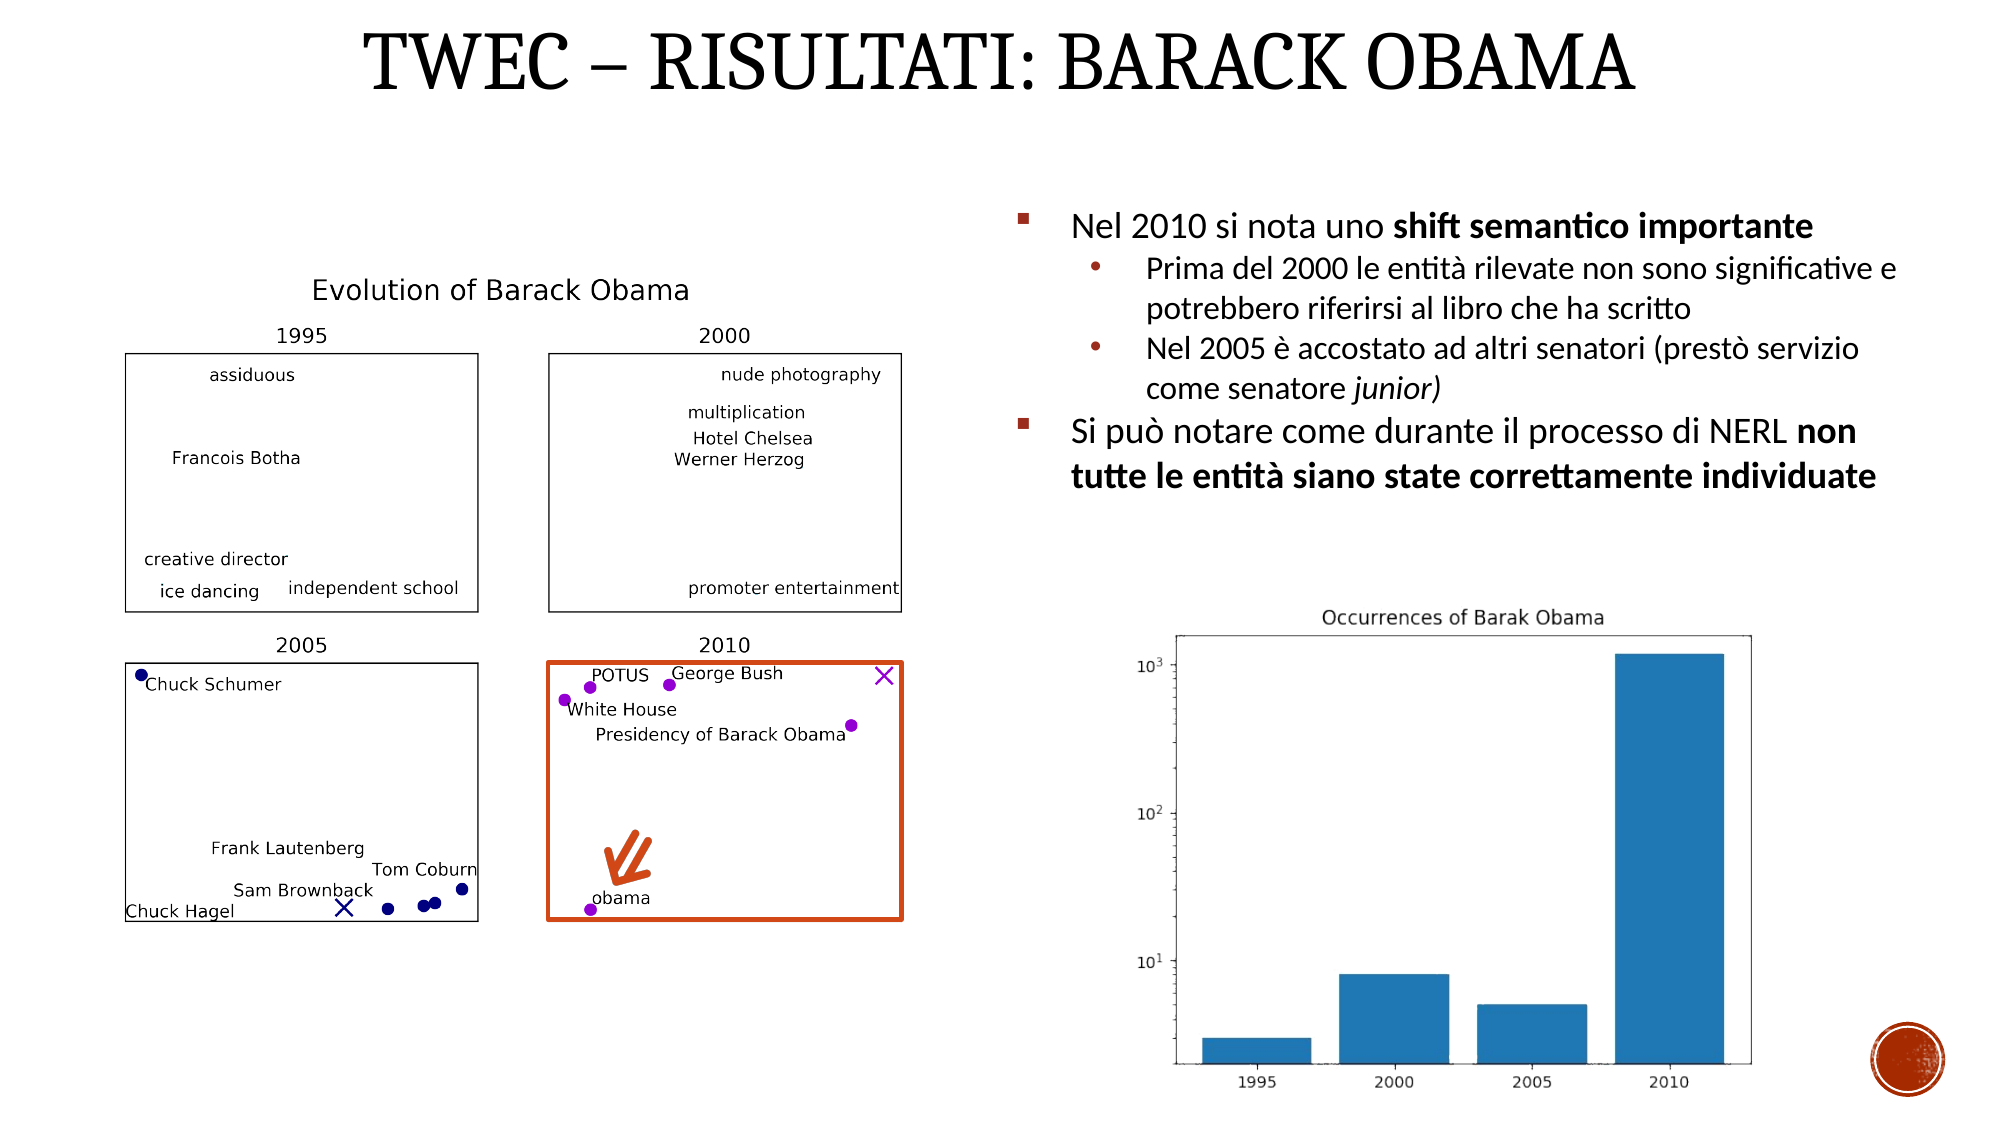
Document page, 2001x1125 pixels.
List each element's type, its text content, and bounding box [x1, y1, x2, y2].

picture [0, 263, 1001, 1015]
picture [1083, 568, 1825, 1125]
title Twec – risultati: Barack Obama [174, 17, 1825, 121]
text_box Nel 2010 si nota uno shift semantico importante Prima del 2000 le entità rilevate non sono significative e potrebbero riferirsi al libro che ha scritto Nel 2005 è accostato ad altri senatori (prestò servizio come senatore junior) Si può notare come durante il processo di NERL non tutte le entità siano state correttamente individuate [999, 193, 1953, 504]
